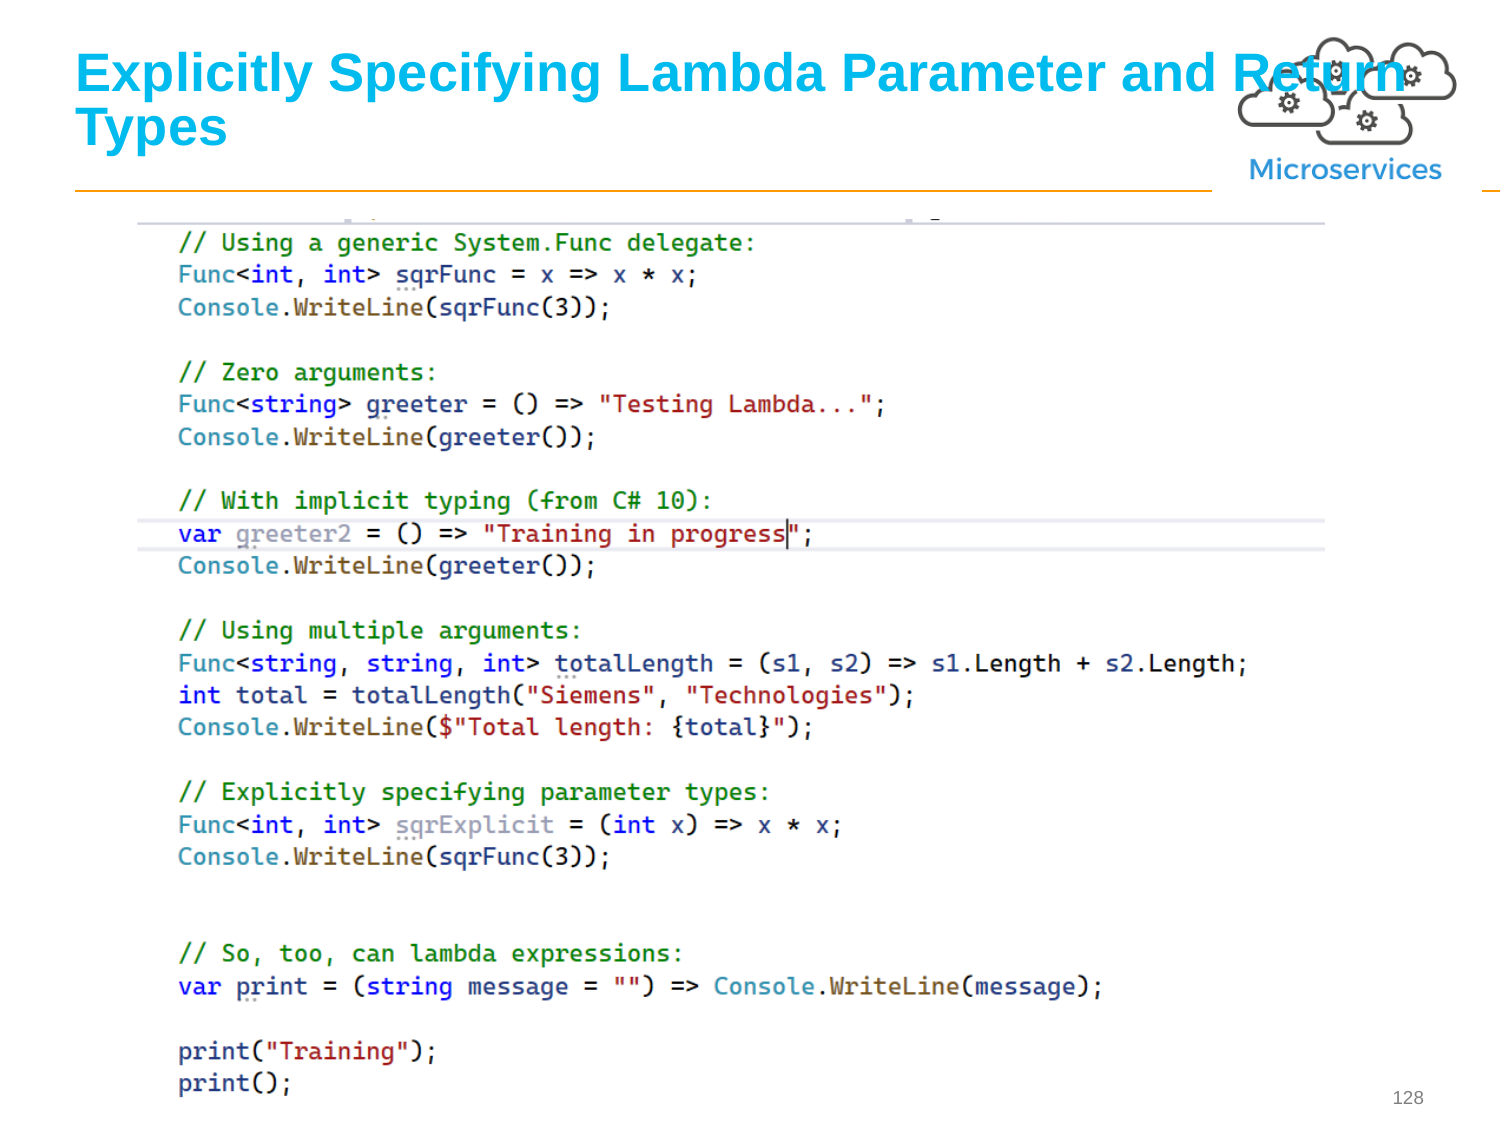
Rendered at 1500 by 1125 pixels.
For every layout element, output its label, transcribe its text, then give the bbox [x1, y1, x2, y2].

title Explicitly Specifying Lambda Parameter and Return Types [75, 27, 1422, 157]
picture [1212, 1, 1482, 203]
picture [137, 219, 1326, 1125]
